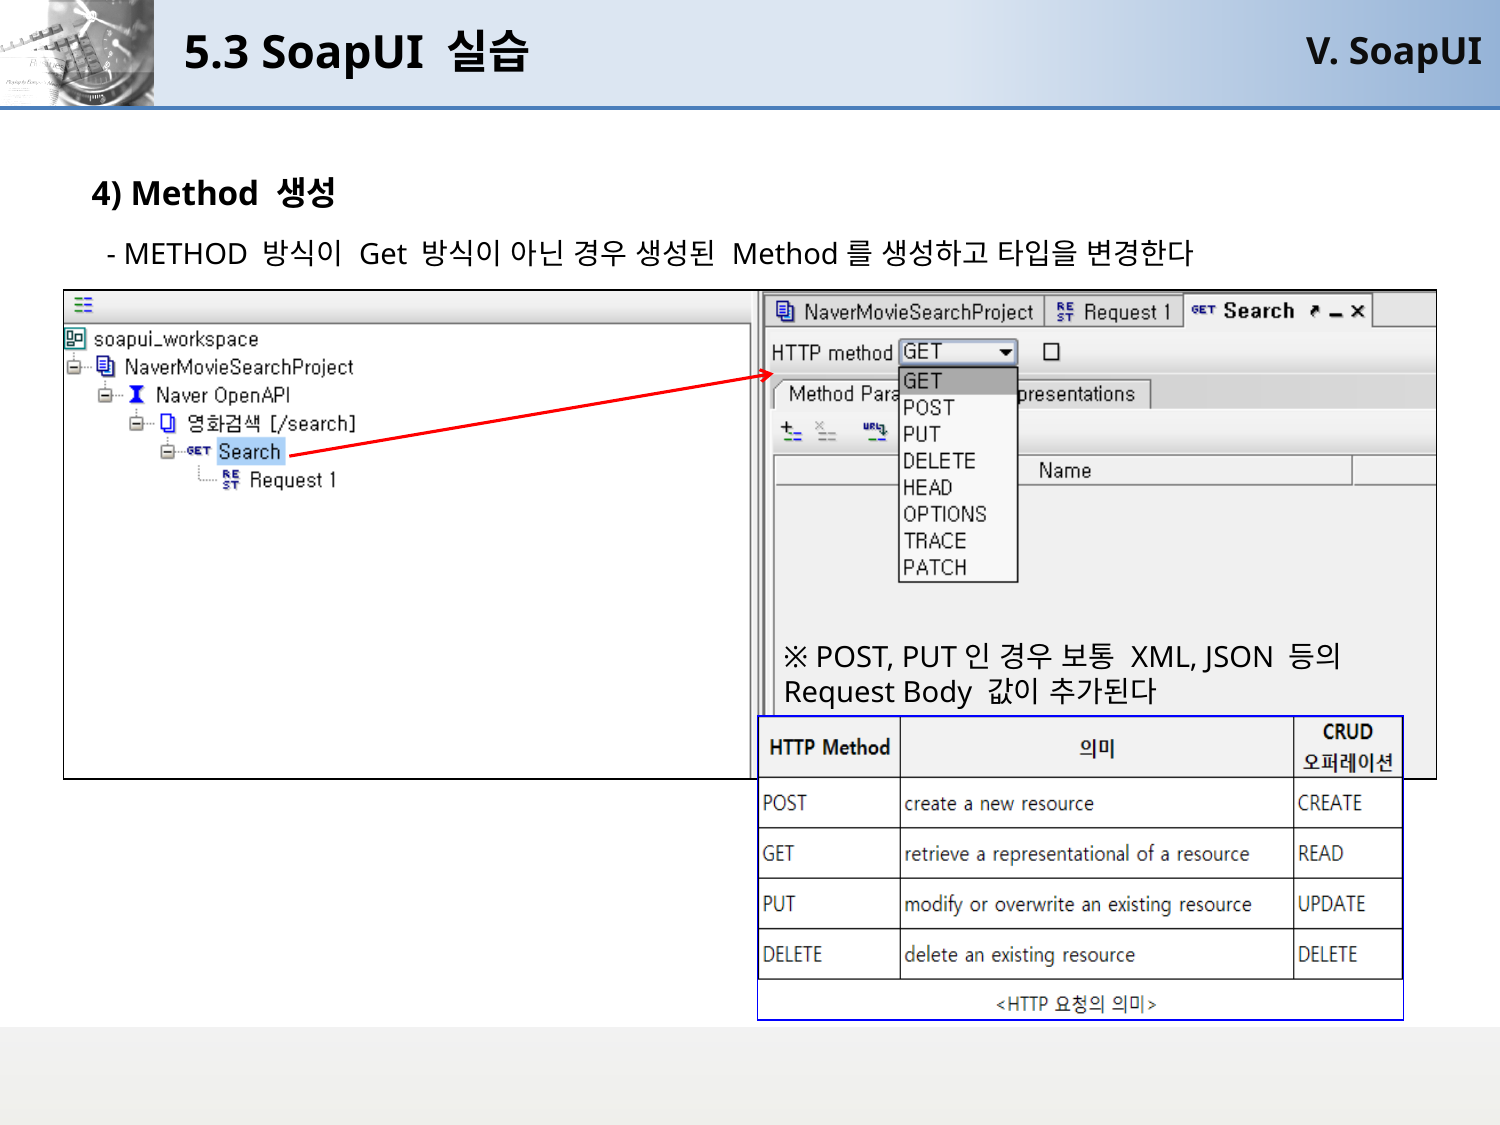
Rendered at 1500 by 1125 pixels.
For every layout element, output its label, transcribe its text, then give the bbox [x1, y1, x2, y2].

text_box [289, 373, 774, 457]
picture [0, 0, 154, 106]
picture [63, 290, 1437, 1020]
title 5.3 SoapUI 실습 [169, 7, 1056, 94]
text_box V. SoapUI [1021, 19, 1483, 78]
list 4) Method 생성 - METHOD 방식이 Get 방식이 아닌 경우 생성된 Method를 생성하고 타입을 변경한다 [76, 149, 1459, 1012]
